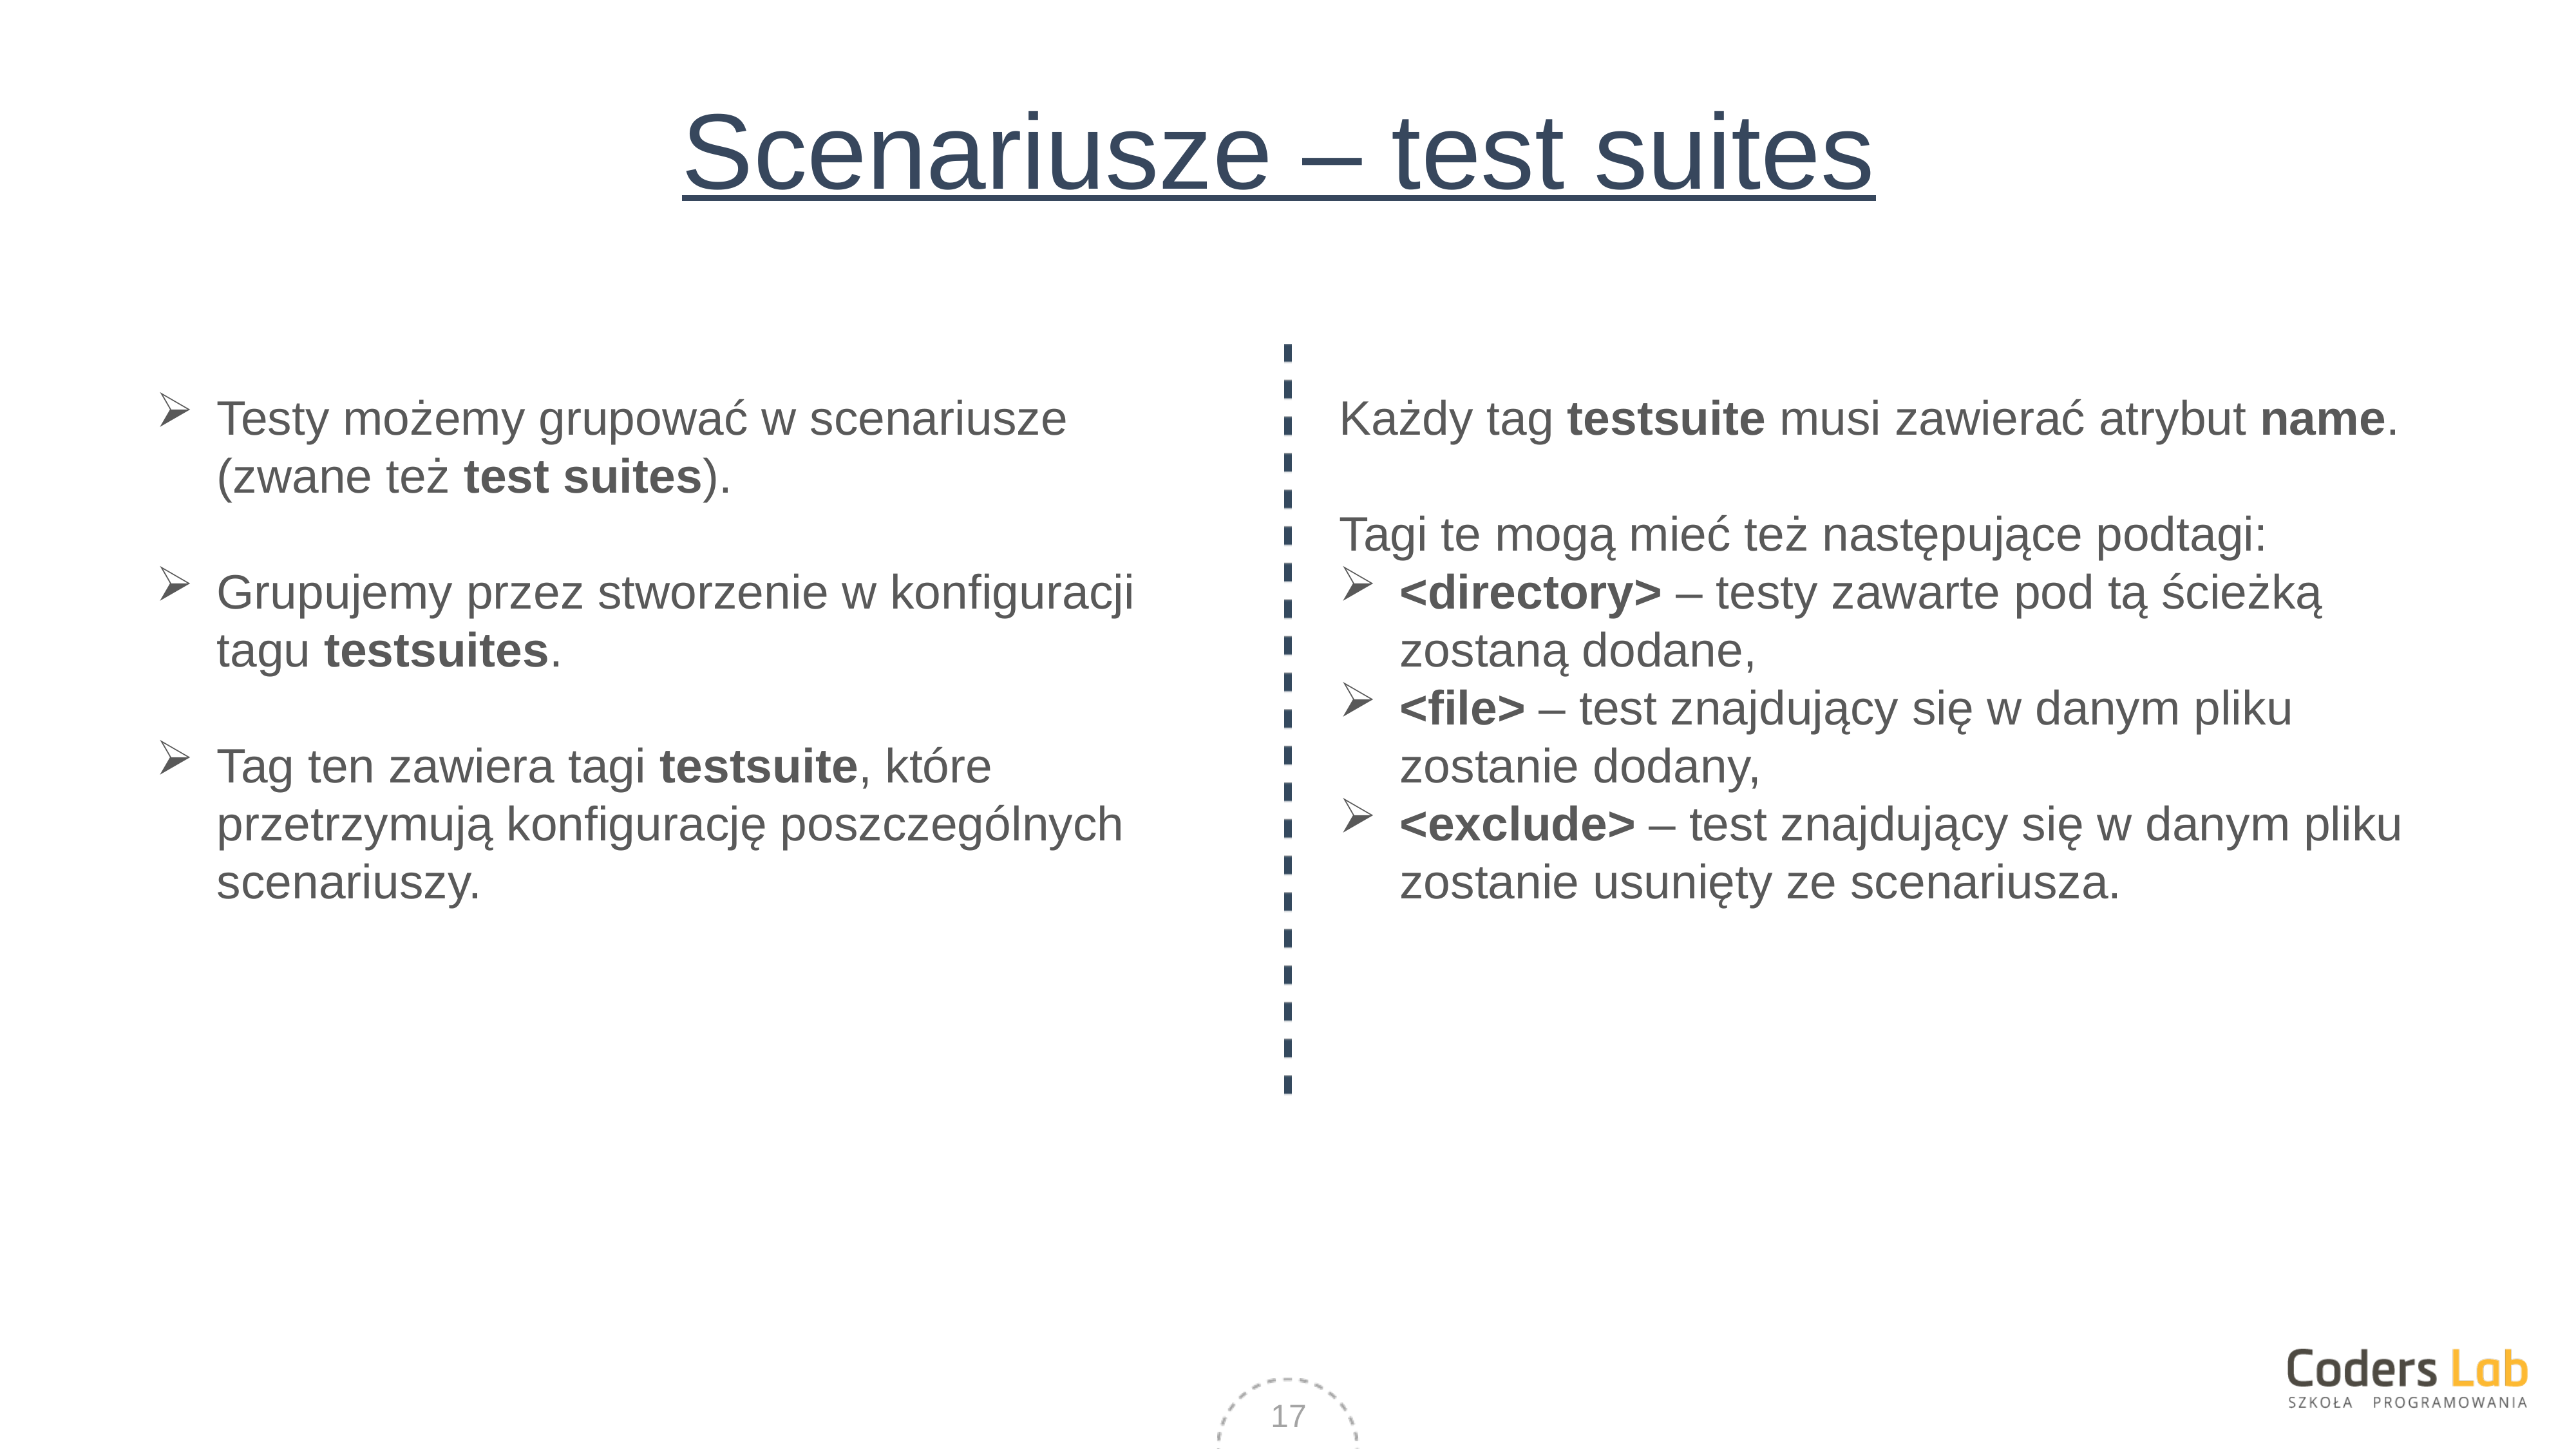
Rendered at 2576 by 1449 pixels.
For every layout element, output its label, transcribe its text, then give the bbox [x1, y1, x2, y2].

slide_number 17 [1266, 1395, 1311, 1444]
picture [1284, 344, 1292, 1102]
picture [2282, 1340, 2533, 1421]
title Scenariusze – test suites [290, 77, 2269, 208]
picture [1217, 1378, 1359, 1449]
text_box Testy możemy grupować w scenariusze (zwane też test suites). Grupujemy przez stworzenie w konfiguracji tagu testsuites. Tag ten zawiera tagi testsuite, które przetrzymują konfigurację poszczególnych scenariuszy. [147, 382, 1250, 914]
text_box Każdy tag testsuite musi zawierać atrybut name. Tagi te mogą mieć też następujące podtagi: <directory> – testy zawarte pod tą ścieżką zostaną dodane, <file> – test znajdujący się w danym pliku zostanie dodany, <exclude> – test znajdujący się w danym pliku zostanie usunięty ze scenariusza. [1329, 382, 2429, 914]
